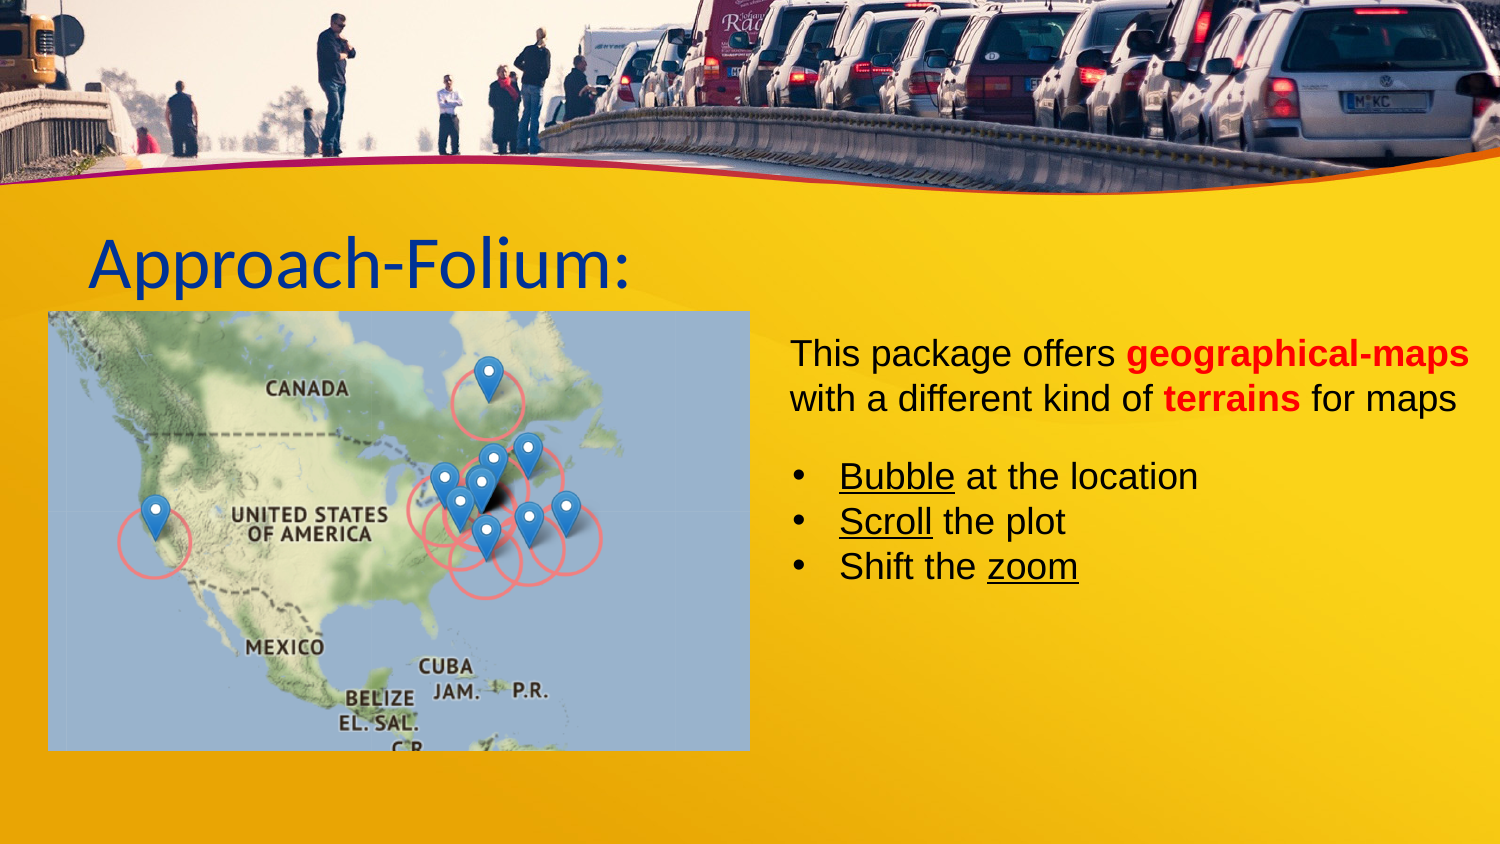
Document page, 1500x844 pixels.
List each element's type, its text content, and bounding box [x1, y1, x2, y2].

text_box This package offers geographical-maps with a different kind of terrains for maps [774, 321, 1500, 427]
title Approach-Folium: [73, 196, 1427, 322]
picture [0, 0, 1500, 844]
text_box Bubble at the location Scroll the plot Shift the zoom [777, 444, 1214, 595]
